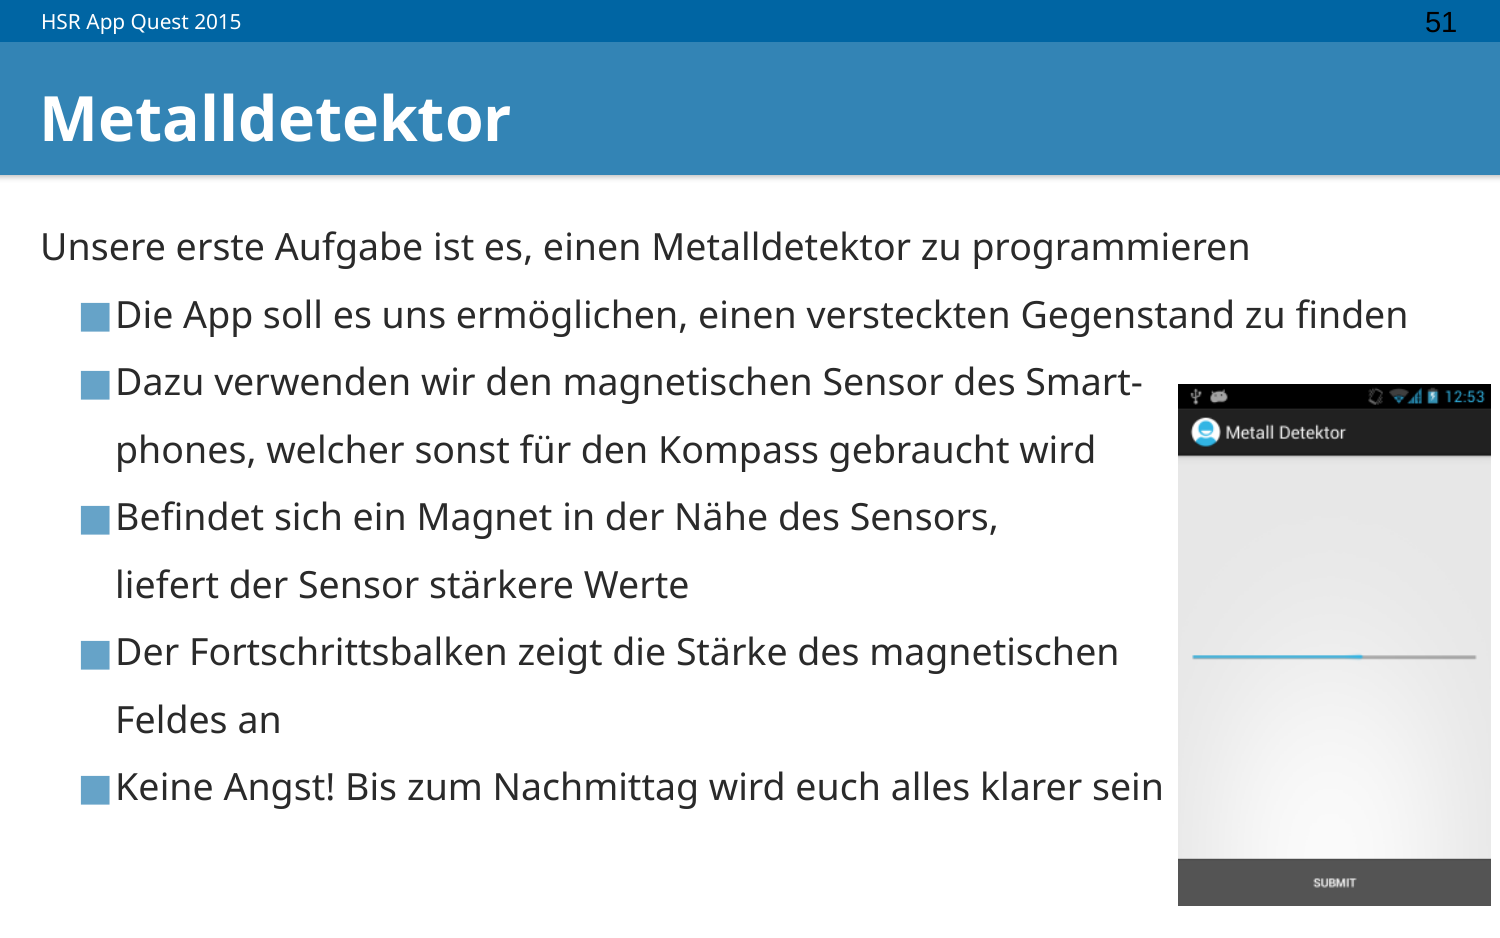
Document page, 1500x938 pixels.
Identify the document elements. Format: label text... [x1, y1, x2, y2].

picture [0, 0, 1500, 938]
slide_number ‹#› [1410, 0, 1500, 42]
list Unsere erste Aufgabe ist es, einen Metalldetektor zu programmieren Die App soll es uns ermöglichen, einen versteckten Gegenstand zu finden Dazu verwenden wir den magnetischen Sensor des Smart- phones, welcher sonst für den Kompass gebraucht wird Befindet sich ein Magnet in der Nähe des Sensors, liefert der Sensor stärkere Werte Der Fortschrittsbalken zeigt die Stärke des magnetischen Feldes an Keine Angst! Bis zum Nachmittag wird euch alles klarer sein [25, 193, 1491, 924]
title Metalldetektor [24, 42, 1491, 169]
